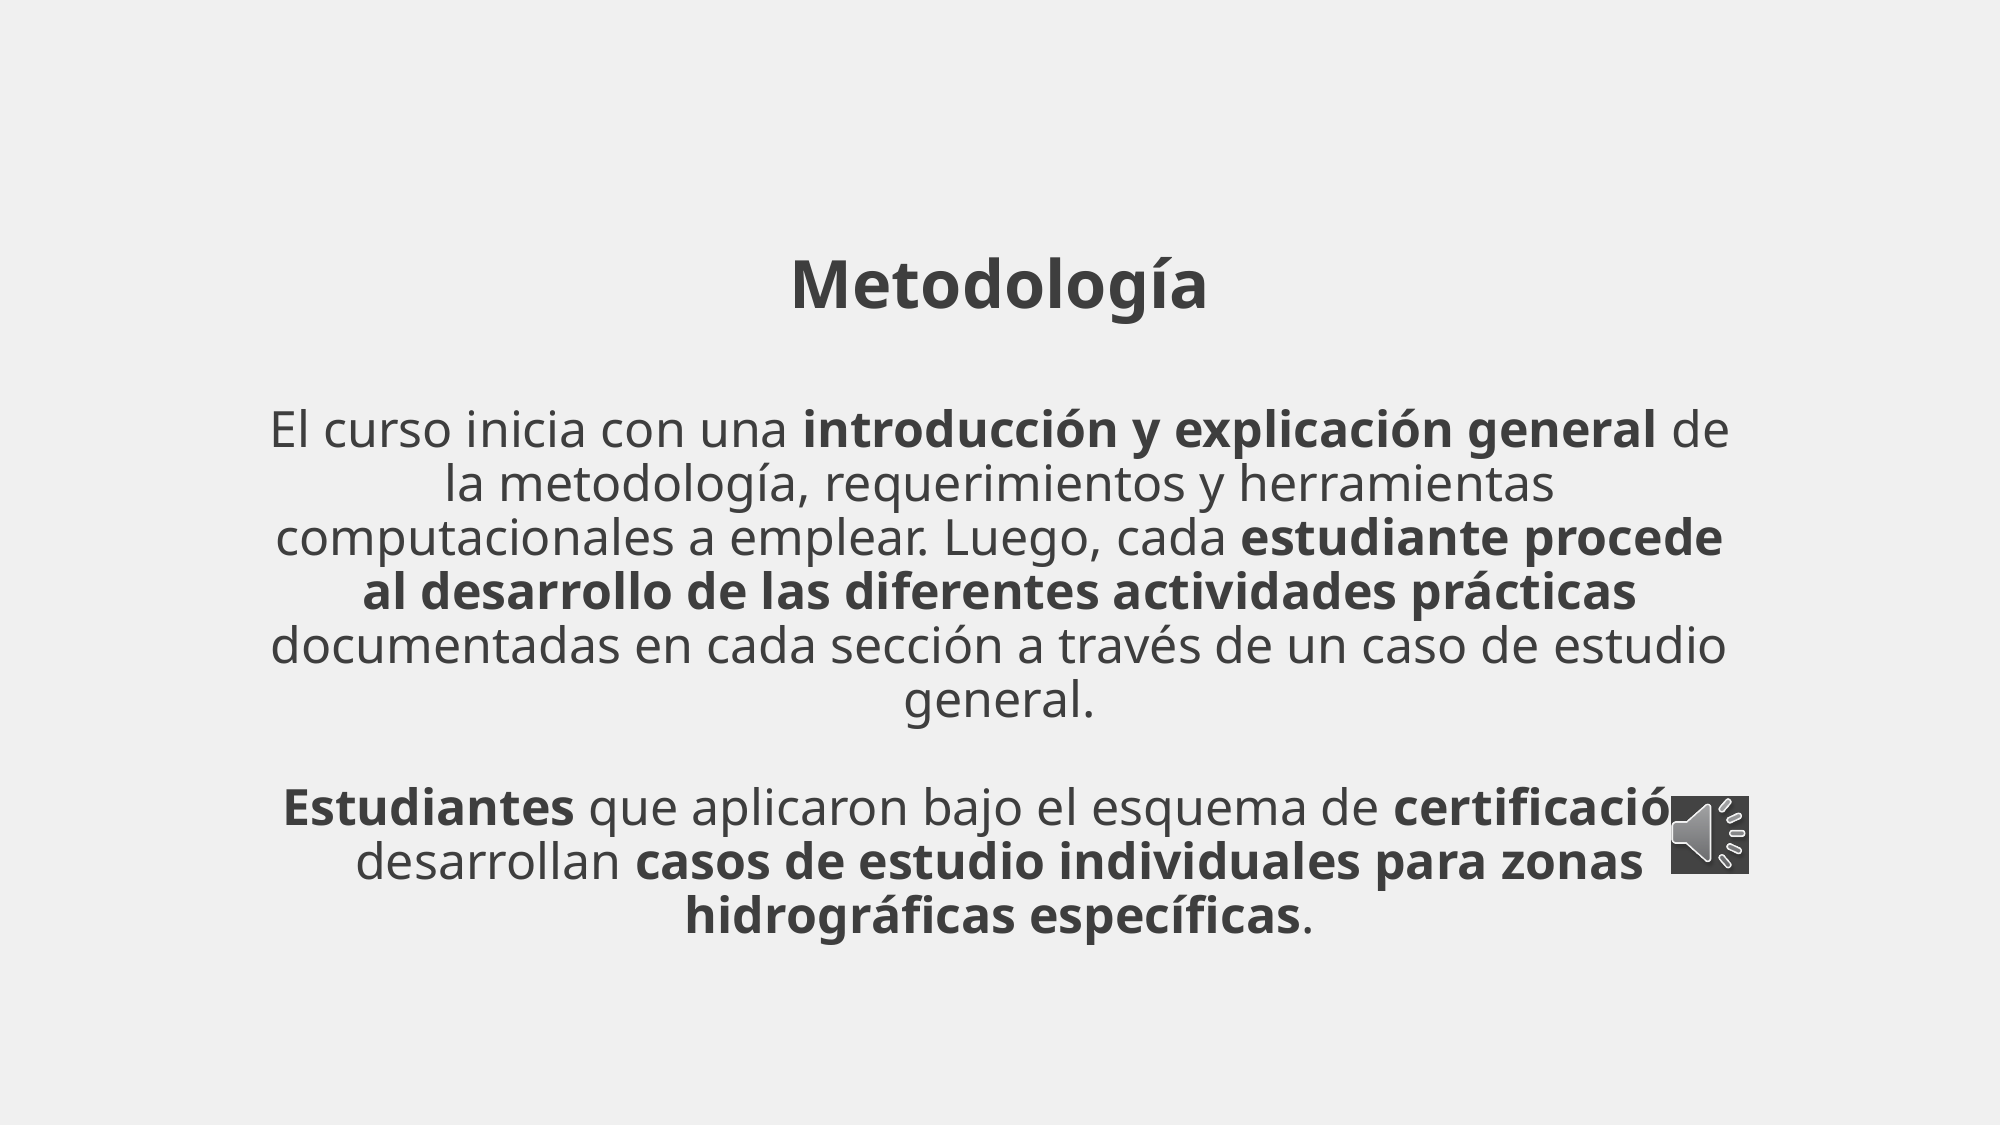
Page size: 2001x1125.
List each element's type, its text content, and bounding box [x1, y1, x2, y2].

title El curso inicia con una introducción y explicación general de la metodología, requerimientos y herramientas computacionales a emplear. Luego, cada estudiante procede al desarrollo de las diferentes actividades prácticas documentadas en cada sección a través de un caso de estudio general. Estudiantes que aplicaron bajo el esquema de certificación, desarrollan casos de estudio individuales para zonas hidrográficas específicas. [253, 397, 1747, 1005]
picture [1670, 795, 1751, 876]
text_box Metodología [85, 211, 1915, 364]
